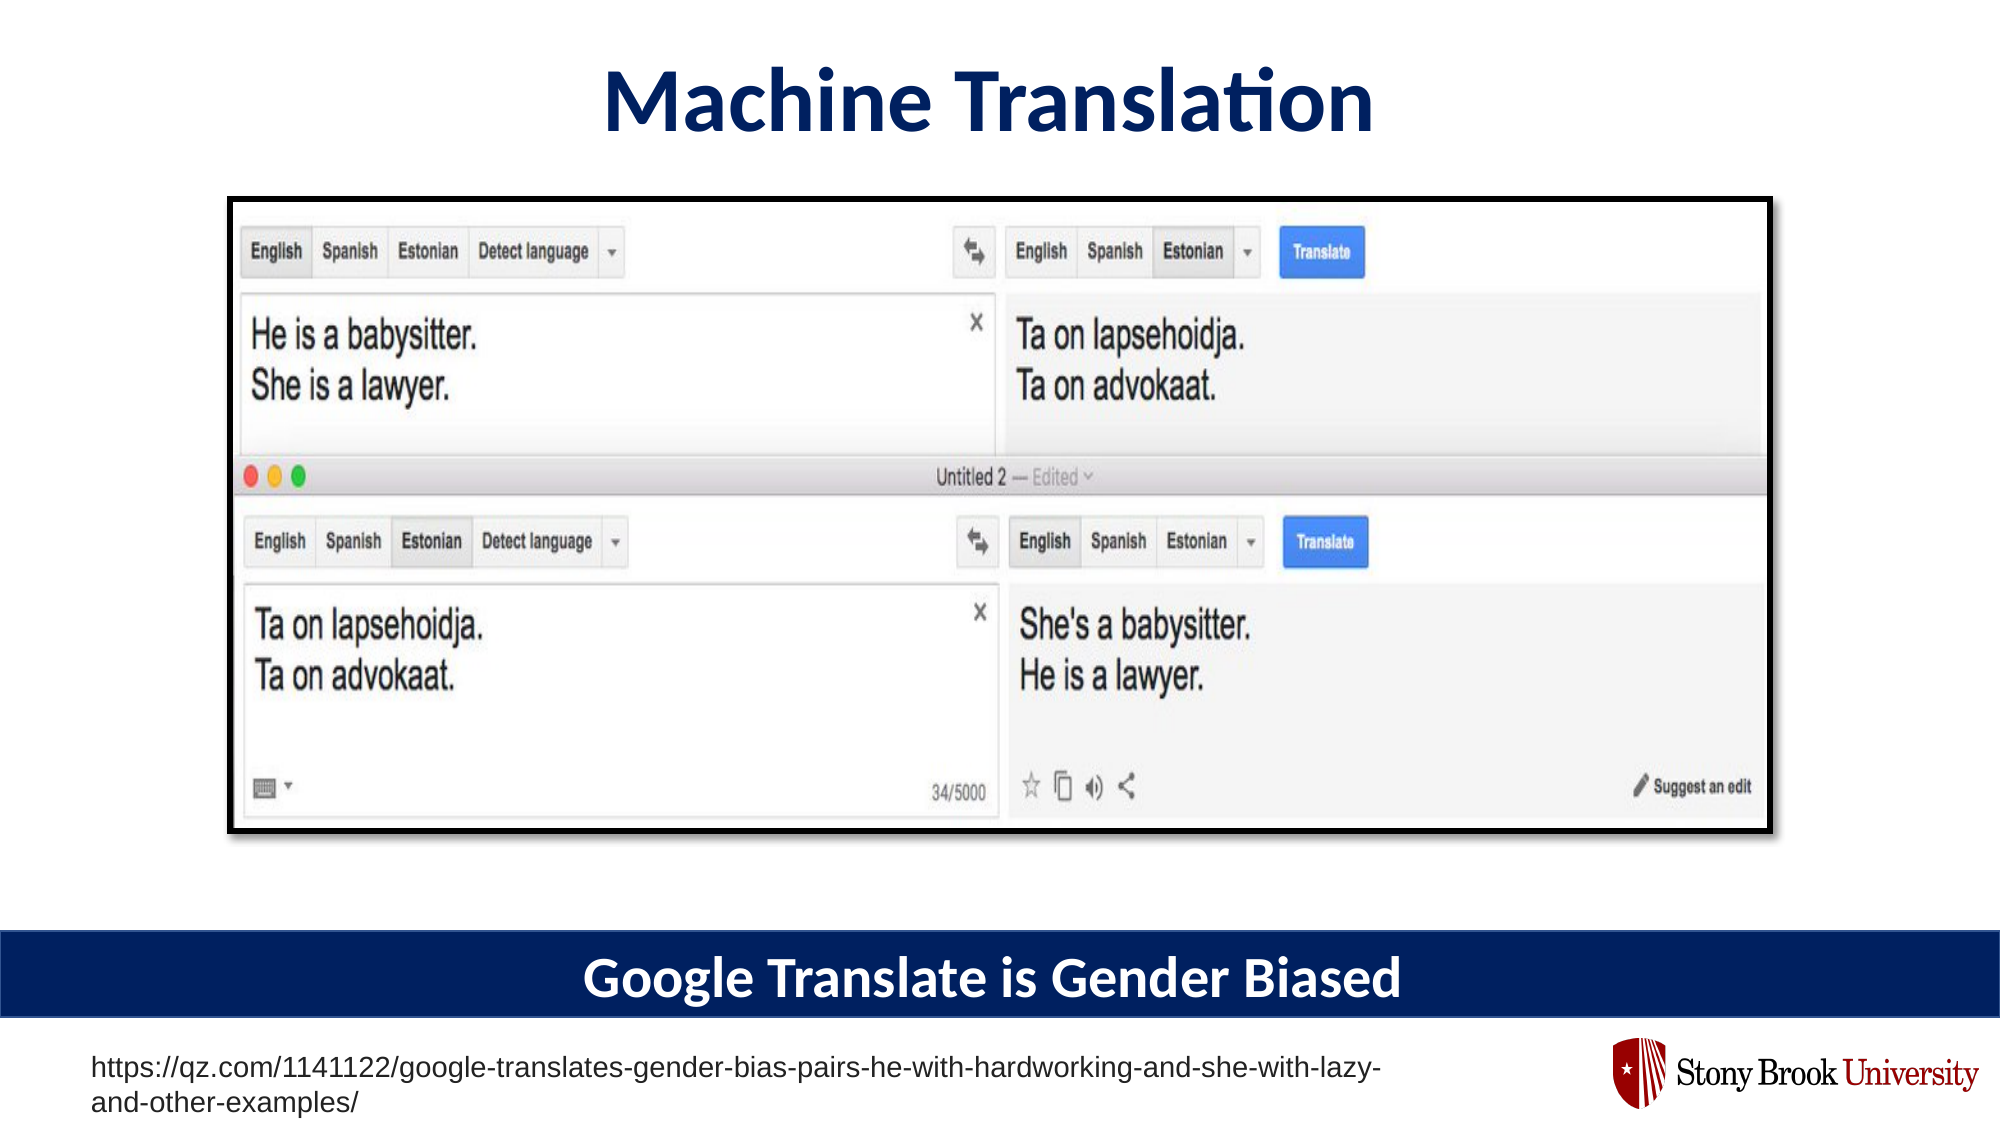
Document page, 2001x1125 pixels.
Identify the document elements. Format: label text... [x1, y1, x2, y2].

picture [232, 201, 1768, 828]
text_box Google Translate is Gender Biased [0, 930, 2000, 1018]
text_box https://qz.com/1141122/google-translates-gender-bias-pairs-he-with-hardworking-and-she-with-lazy-and-other-examples/ [76, 1041, 1438, 1125]
picture [1613, 1038, 1979, 1109]
text_box Machine Translation [106, 23, 1874, 181]
